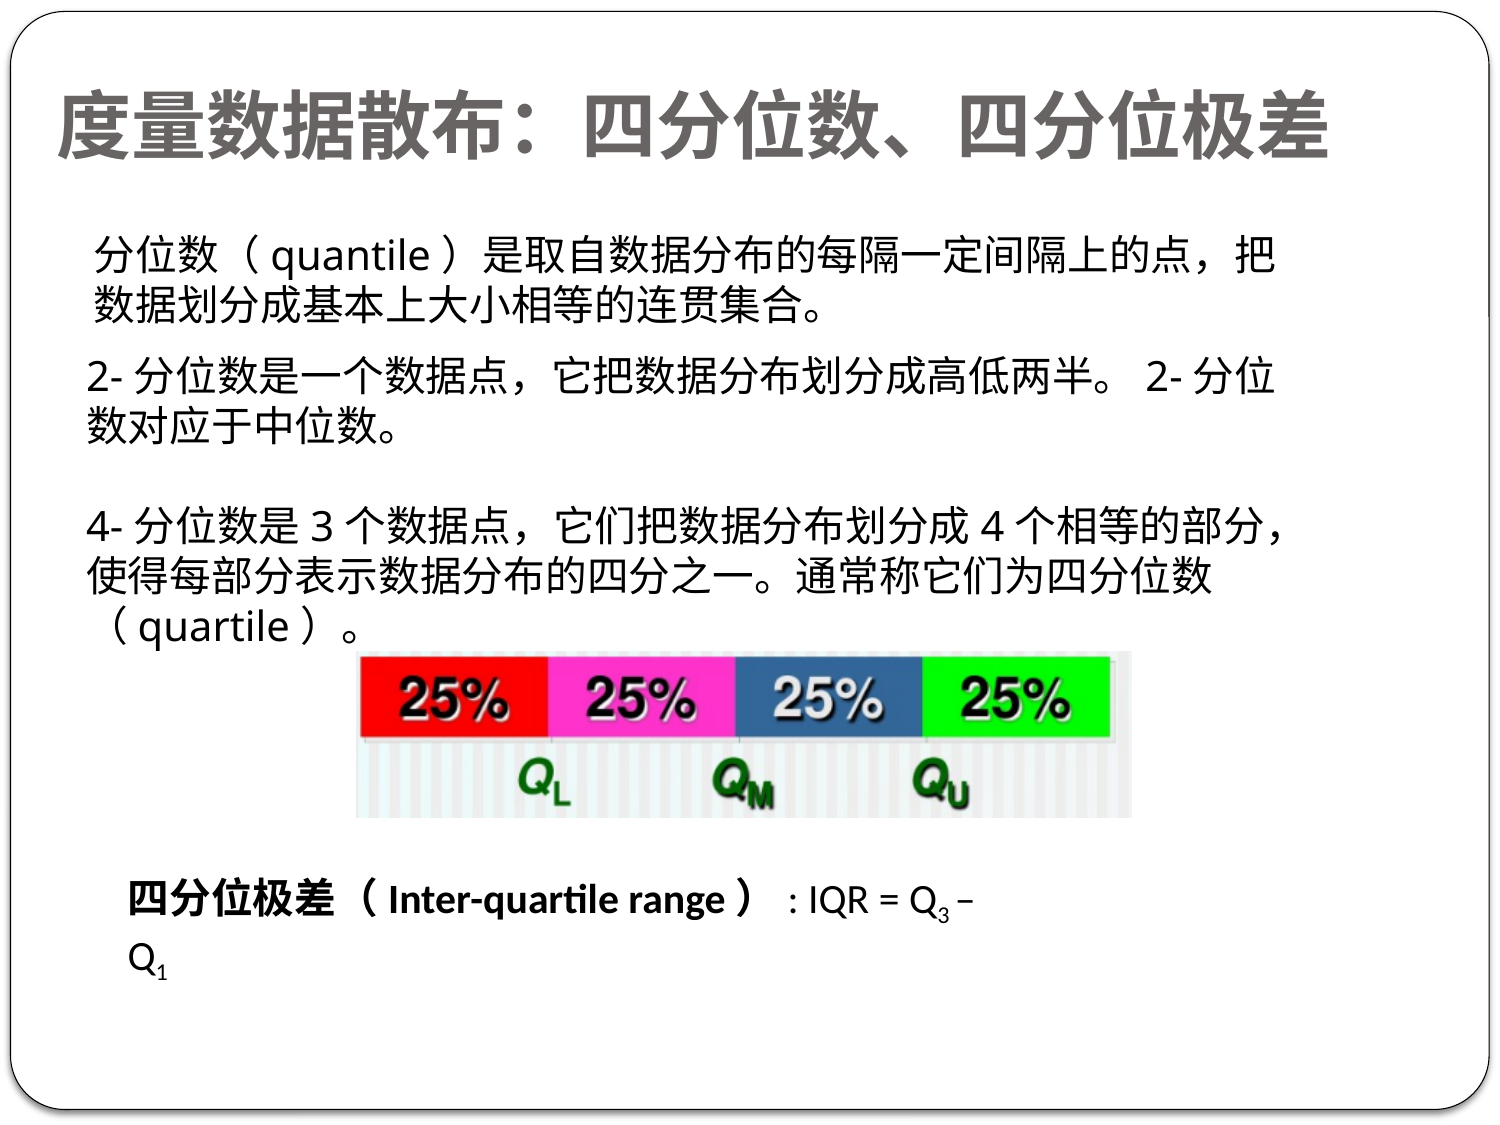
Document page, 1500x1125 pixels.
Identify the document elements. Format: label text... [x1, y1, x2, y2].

text_box 2-分位数是一个数据点，它把数据分布划分成高低两半。2-分位数对应于中位数。 4-分位数是3个数据点，它们把数据分布划分成4个相等的部分，使得每部分表示数据分布的四分之一。通常称它们为四分位数（quartile）。 [71, 342, 1305, 658]
text_box 四分位极差（Inter-quartile range）: IQR = Q3 – Q1 [112, 864, 1024, 993]
picture [356, 651, 1132, 818]
text_box 度量数据散布：四分位数、四分位极差 [41, 0, 1388, 184]
text_box 分位数（quantile）是取自数据分布的每隔一定间隔上的点，把数据划分成基本上大小相等的连贯集合。 [78, 220, 1307, 336]
